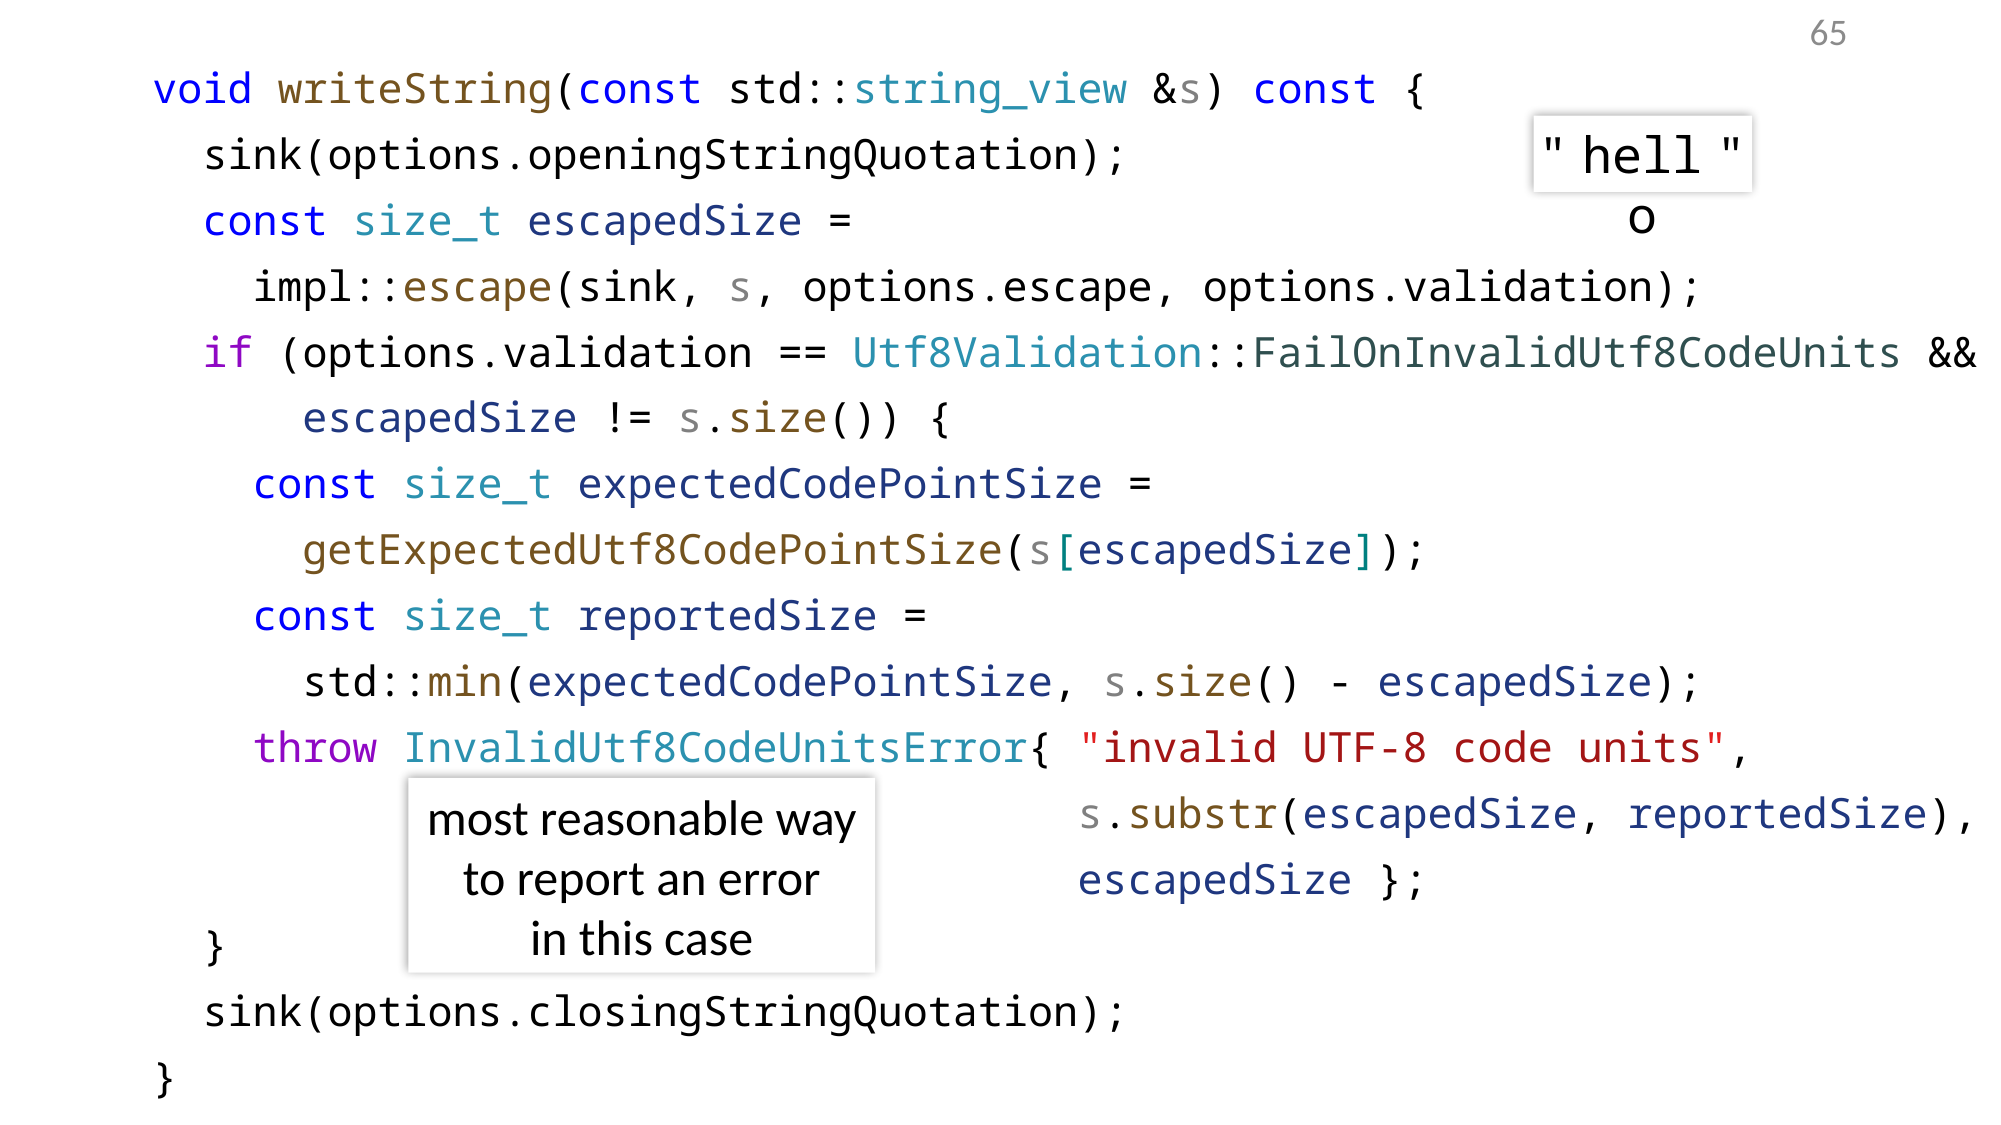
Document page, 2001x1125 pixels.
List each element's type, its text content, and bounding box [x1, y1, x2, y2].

list void writeString(const std::string_view &s) const { sink(options.openingStringQuotation); const size_t escapedSize = impl::escape(sink, s, options.escape, options.validation); if (options.validation == Utf8Validation::FailOnInvalidUtf8CodeUnits && escapedSize != s.size()) { const size_t expectedCodePointSize = getExpectedUtf8CodePointSize(s[escapedSize]); const size_t reportedSize = std::min(expectedCodePointSize, s.size() - escapedSize); throw InvalidUtf8CodeUnitsError{ "invalid UTF-8 code units", s.substr(escapedSize, reportedSize), escapedSize }; } sink(options.closingStringQuotation); } [137, 59, 2000, 1125]
slide_number 65 [1412, 0, 1863, 60]
text_box " [1716, 116, 1753, 191]
text_box hello [1568, 116, 1717, 252]
text_box most reasonable way to report an error in this case [408, 777, 876, 973]
text_box " [1533, 116, 1569, 192]
